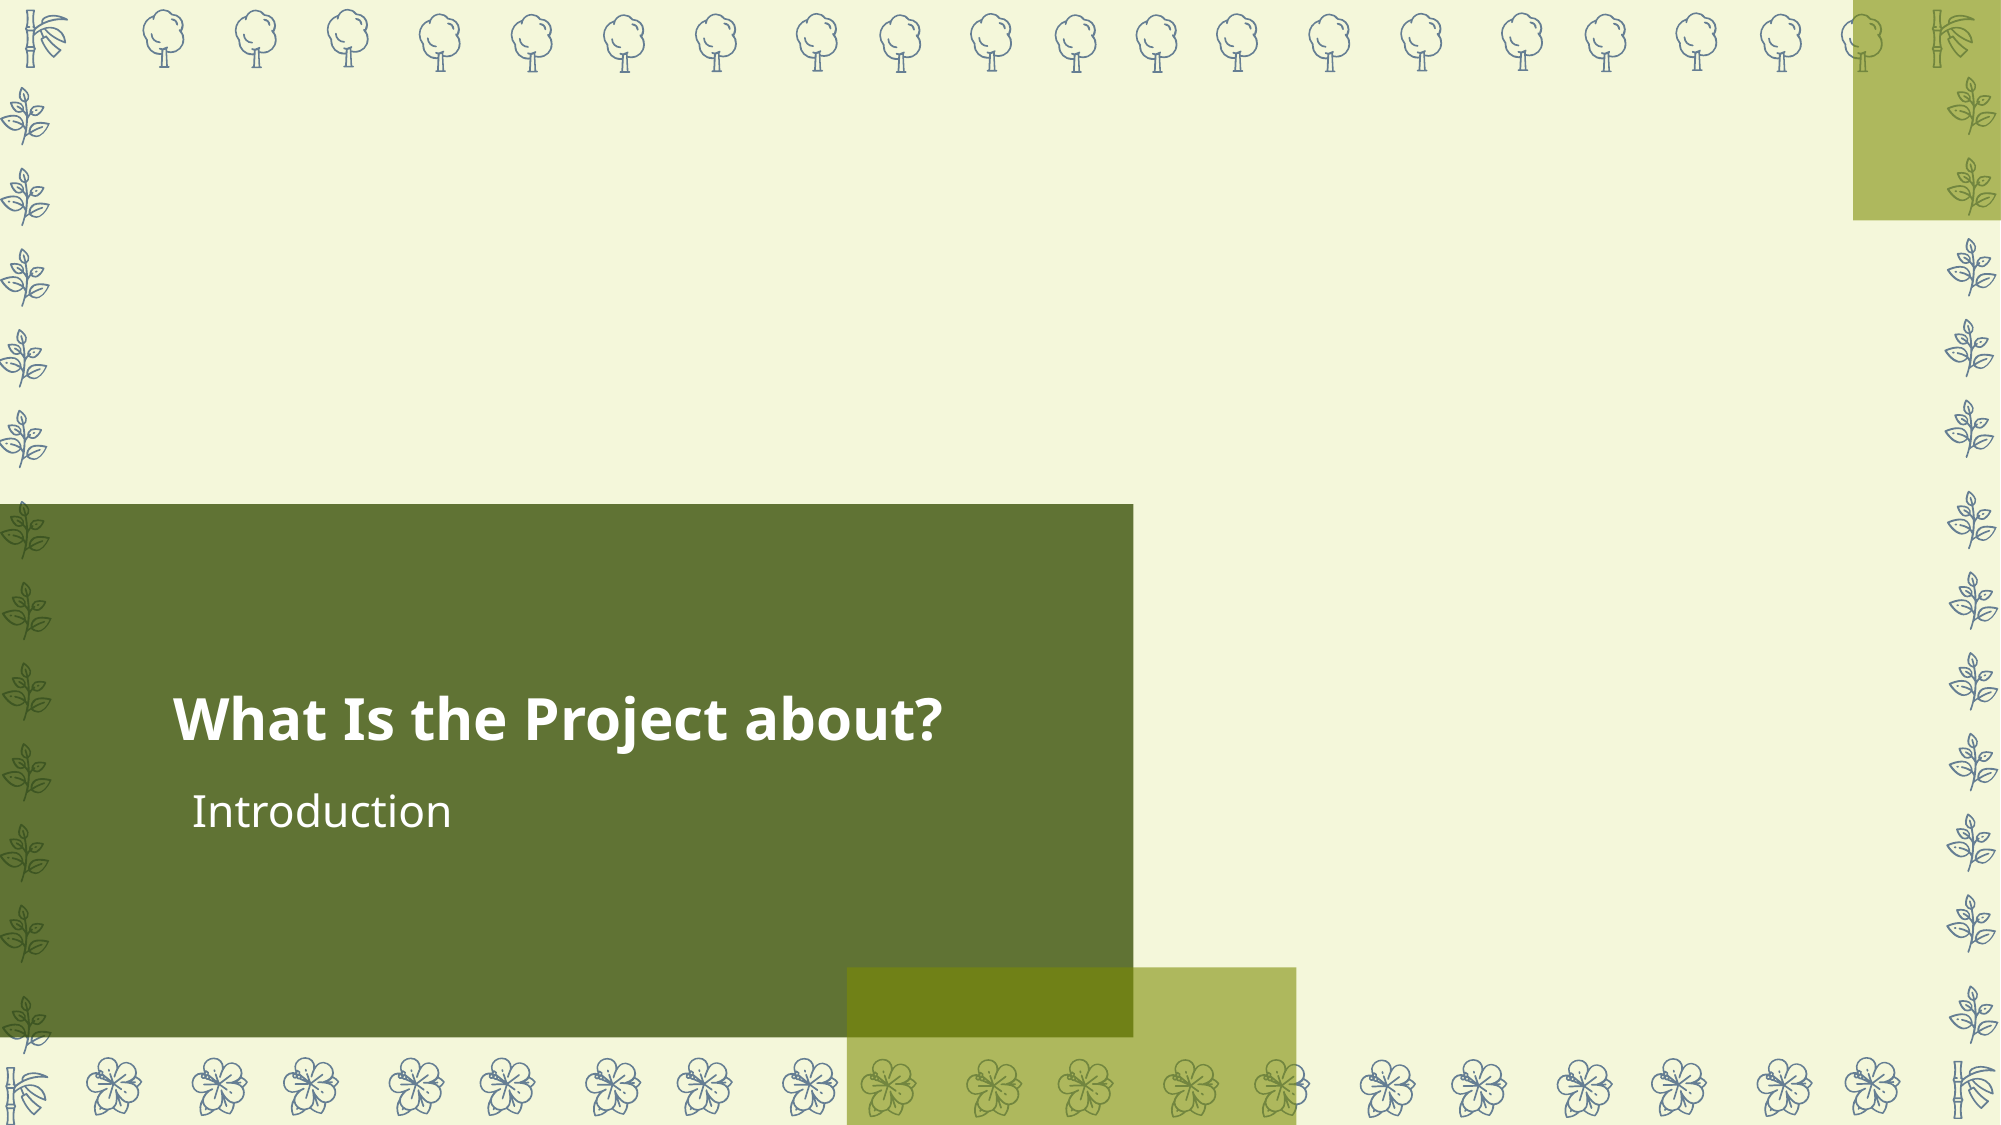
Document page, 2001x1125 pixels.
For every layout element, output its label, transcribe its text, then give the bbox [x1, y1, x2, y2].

subtitle Introduction [158, 768, 776, 942]
title What Is the Project about? [158, 624, 1134, 809]
